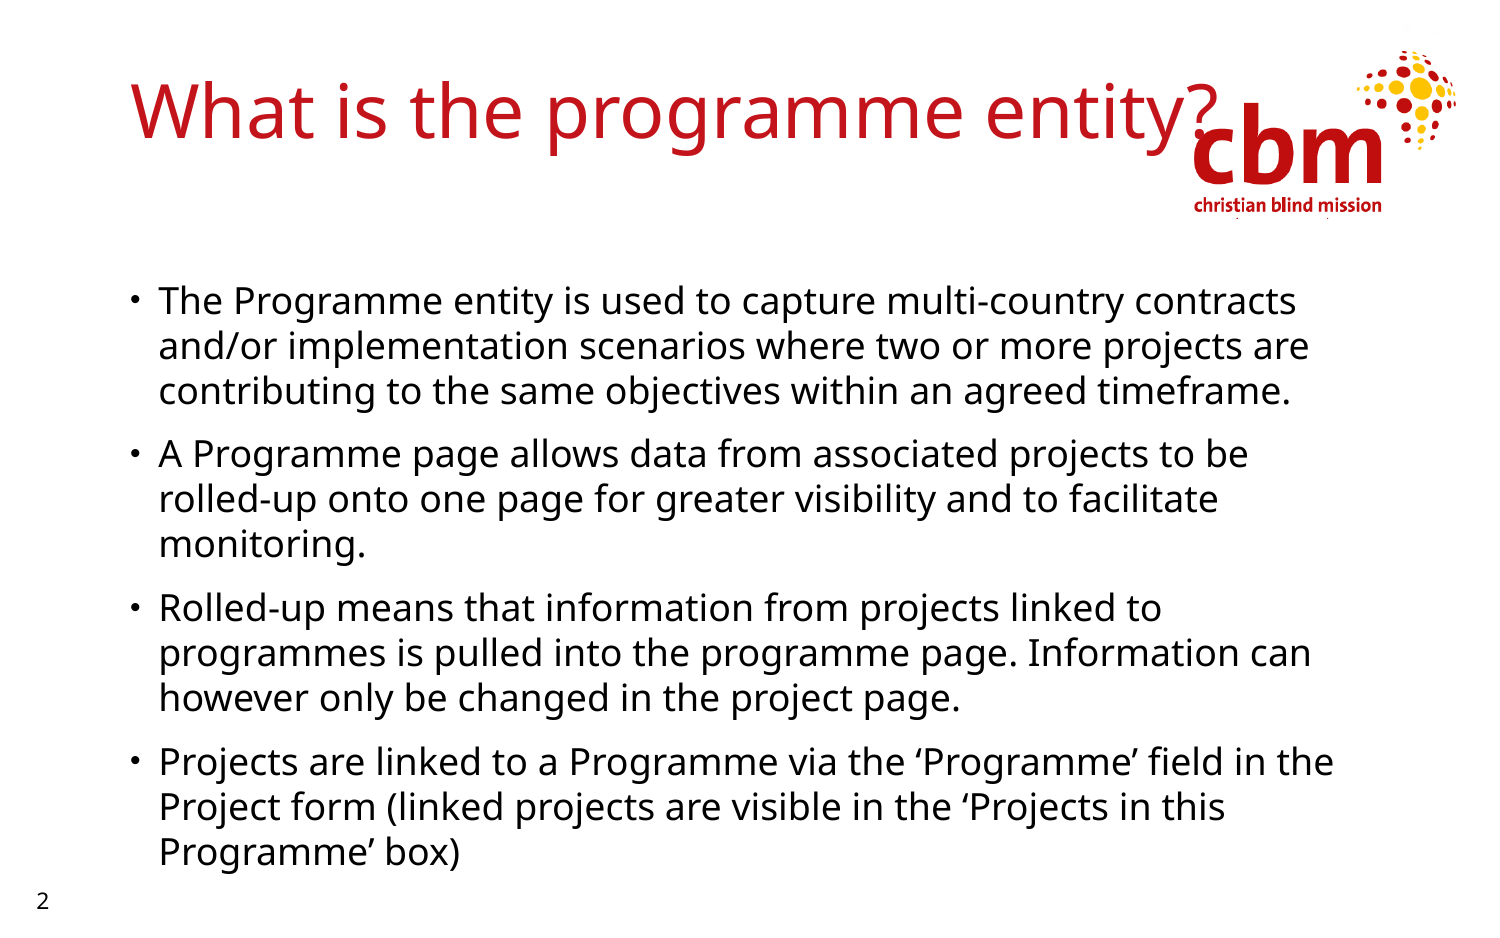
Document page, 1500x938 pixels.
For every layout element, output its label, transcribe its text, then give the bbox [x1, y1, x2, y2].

list The Programme entity is used to capture multi-country contracts and/or implementation scenarios where two or more projects are contributing to the same objectives within an agreed timeframe. A Programme page allows data from associated projects to be rolled-up onto one page for greater visibility and to facilitate monitoring. Rolled-up means that information from projects linked to programmes is pulled into the programme page. Information can however only be changed in the project page. Projects are linked to a Programme via the ‘Programme’ field in the Project form (linked projects are visible in the ‘Projects in this Programme’ box) [130, 276, 1370, 818]
title What is the programme entity? [130, 77, 1370, 225]
slide_number 2 [21, 878, 472, 938]
picture [1166, 24, 1490, 236]
